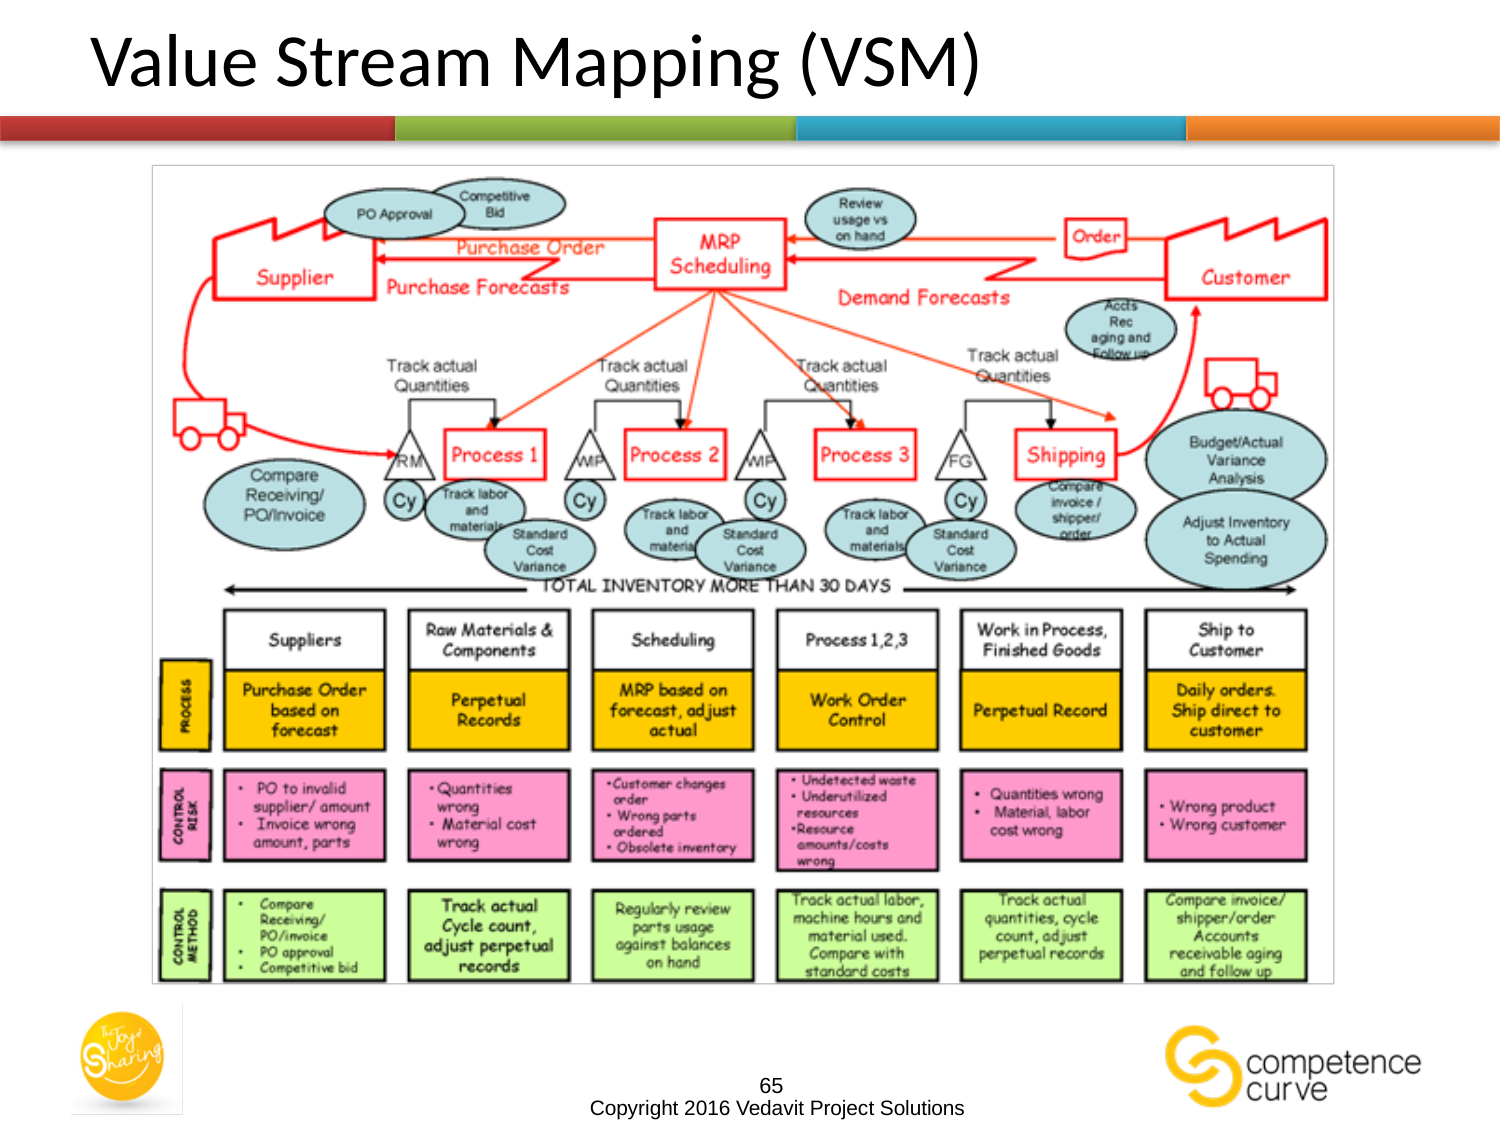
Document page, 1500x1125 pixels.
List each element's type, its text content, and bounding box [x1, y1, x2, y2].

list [149, 162, 1338, 988]
picture [71, 1004, 184, 1116]
footer Copyright 2016 Vedavit Project Solutions [575, 1087, 1050, 1125]
title Value Stream Mapping (VSM) [74, 0, 1426, 151]
slide_number 65 [596, 1063, 947, 1087]
picture [1164, 1023, 1425, 1112]
